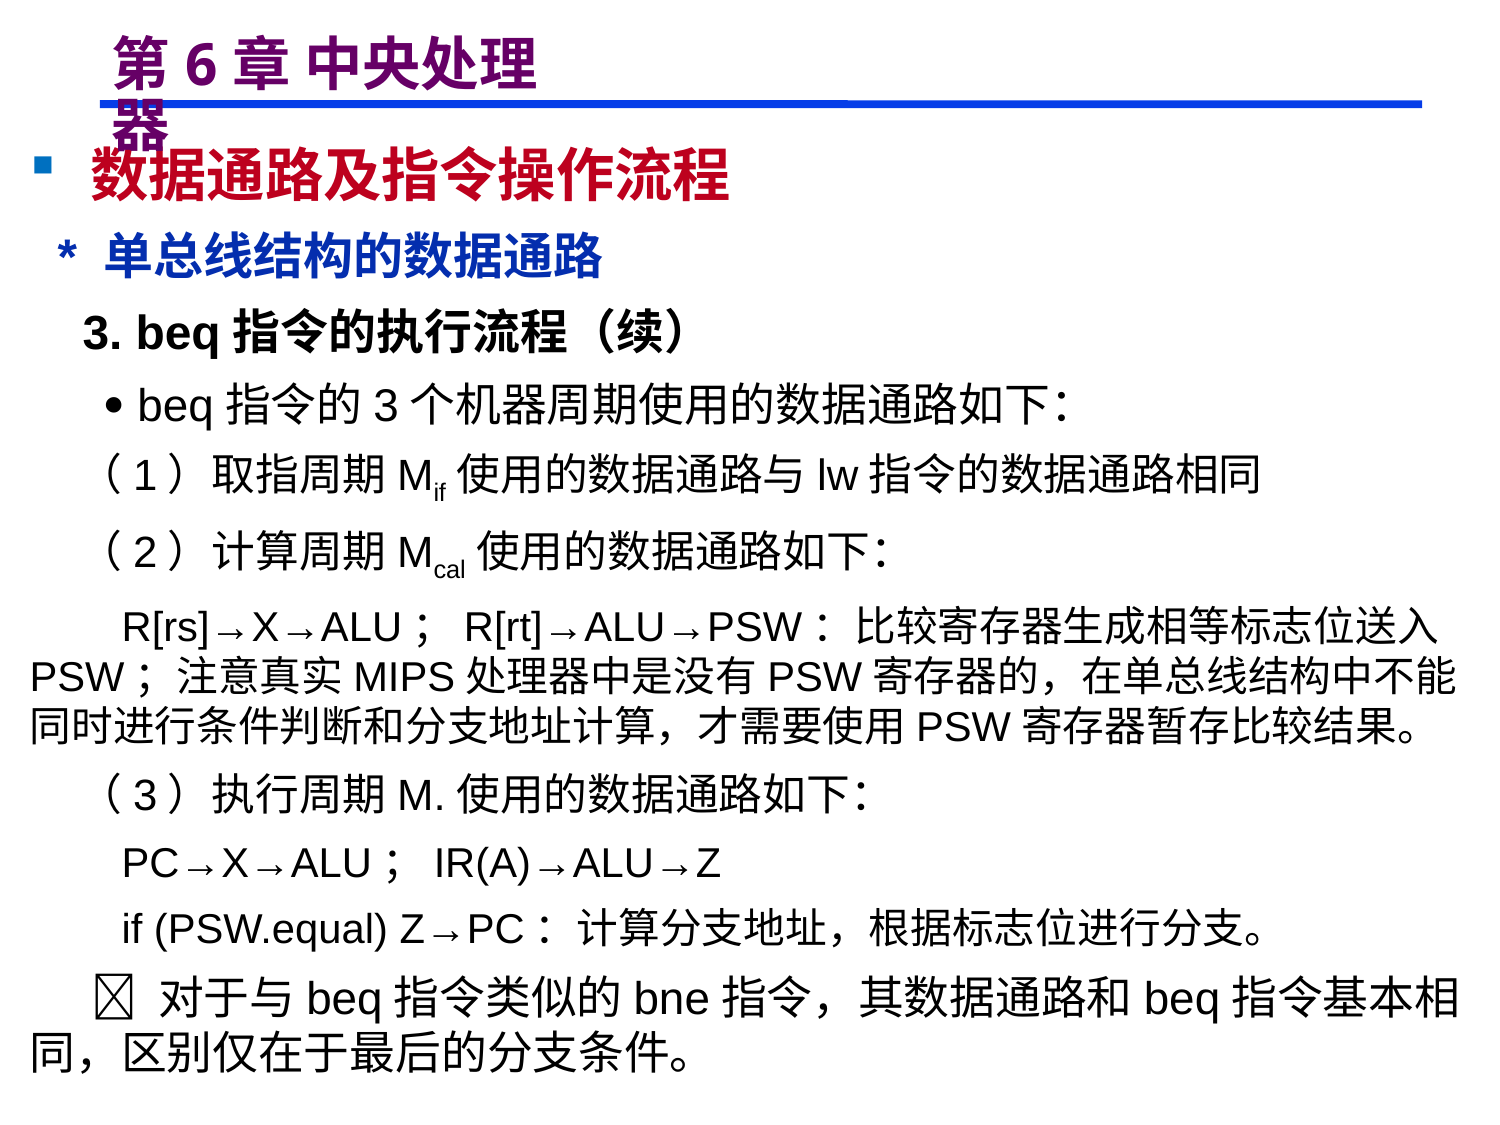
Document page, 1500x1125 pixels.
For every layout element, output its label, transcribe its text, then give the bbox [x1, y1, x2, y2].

subtitle 数据通路及指令操作流程 * 单总线结构的数据通路 3. beq指令的执行流程（续）  beq指令的3个机器周期使用的数据通路如下： （1）取指周期Mif使用的数据通路与lw指令的数据通路相同 （2）计算周期Mcal使用的数据通路如下： R[rs]→X→ALU；R[rt]→ALU→PSW：比较寄存器生成相等标志位送入PSW；注意真实MIPS处理器中是没有PSW寄存器的，在单总线结构中不能同时进行条件判断和分支地址计算，才需要使用PSW寄存器暂存比较结果。 （3）执行周期M.使用的数据通路如下： PC→X→ALU；IR(A)→ALU→Z if (PSW.equal) Z→PC：计算分支地址，根据标志位进行分支。  对于与beq指令类似的bne指令，其数据通路和beq指令基本相同，区别仅在于最后的分支条件。 [14, 129, 1488, 1073]
title 第6章 中央处理器 [100, 32, 593, 230]
